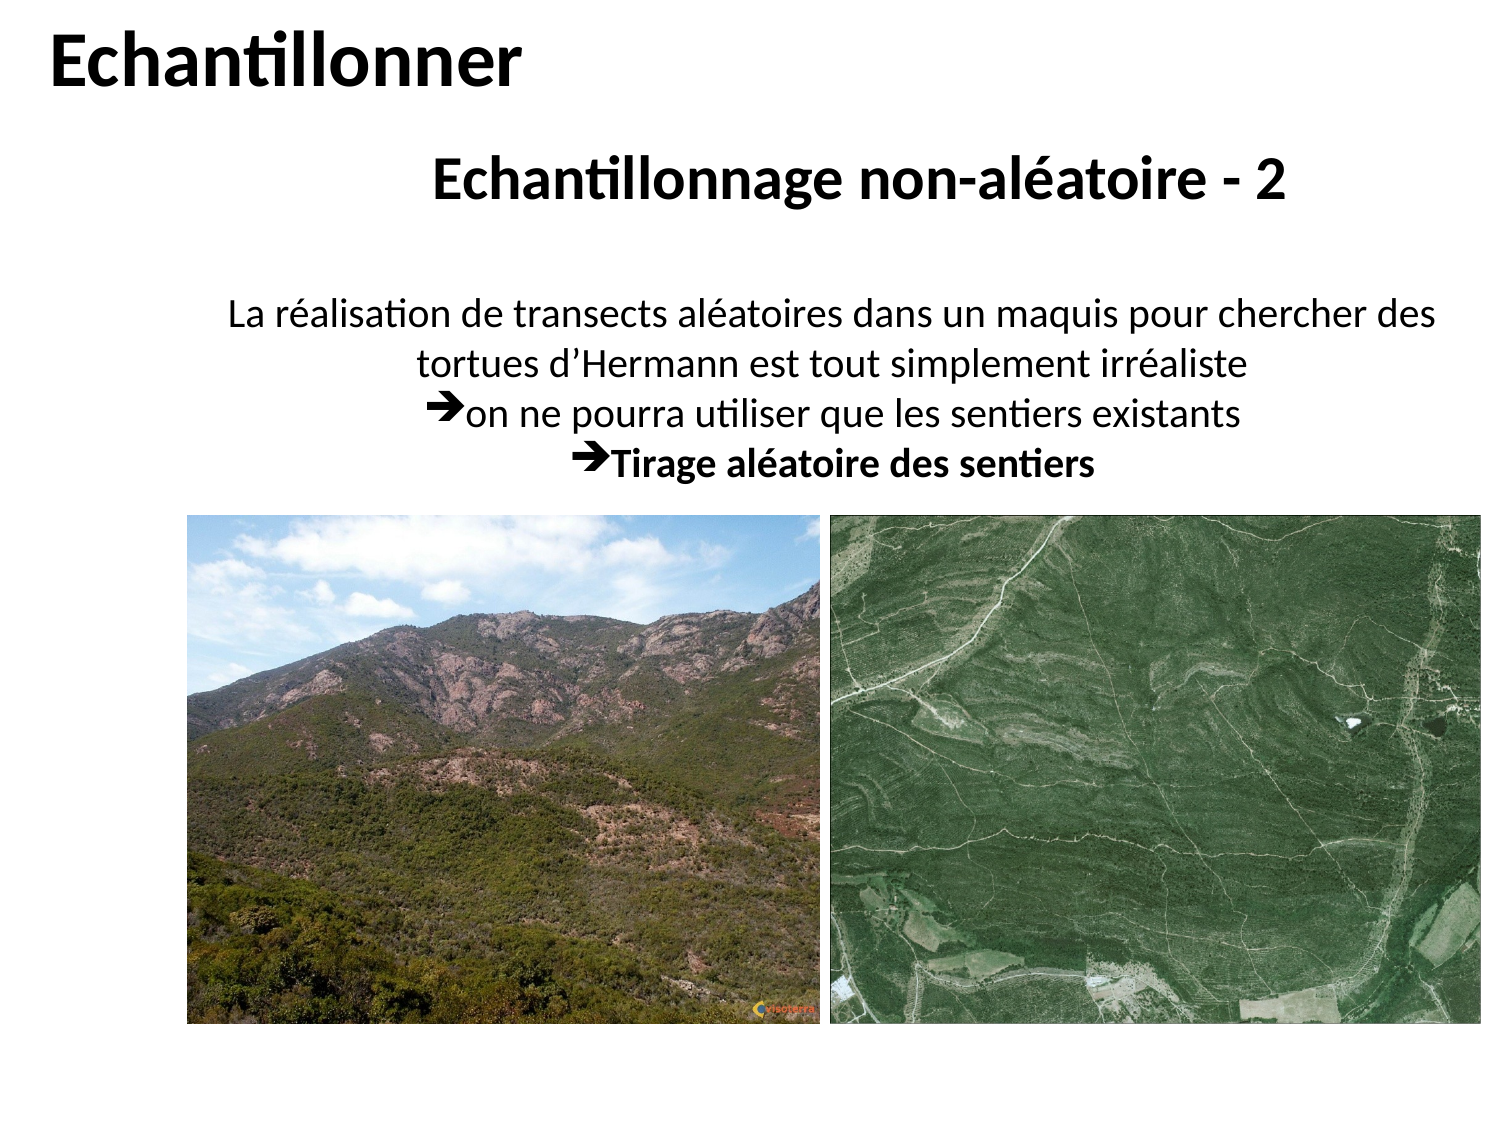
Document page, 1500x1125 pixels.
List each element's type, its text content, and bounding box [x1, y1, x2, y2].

text_box La réalisation de transects aléatoires dans un maquis pour chercher des tortues d’Hermann est tout simplement irréaliste on ne pourra utiliser que les sentiers existants Tirage aléatoire des sentiers [153, 278, 1500, 494]
picture [830, 515, 1481, 1024]
text_box Echantillonnage non-aléatoire - 2 [417, 129, 1304, 220]
picture [187, 515, 820, 1024]
text_box Echantillonner [34, 0, 540, 110]
